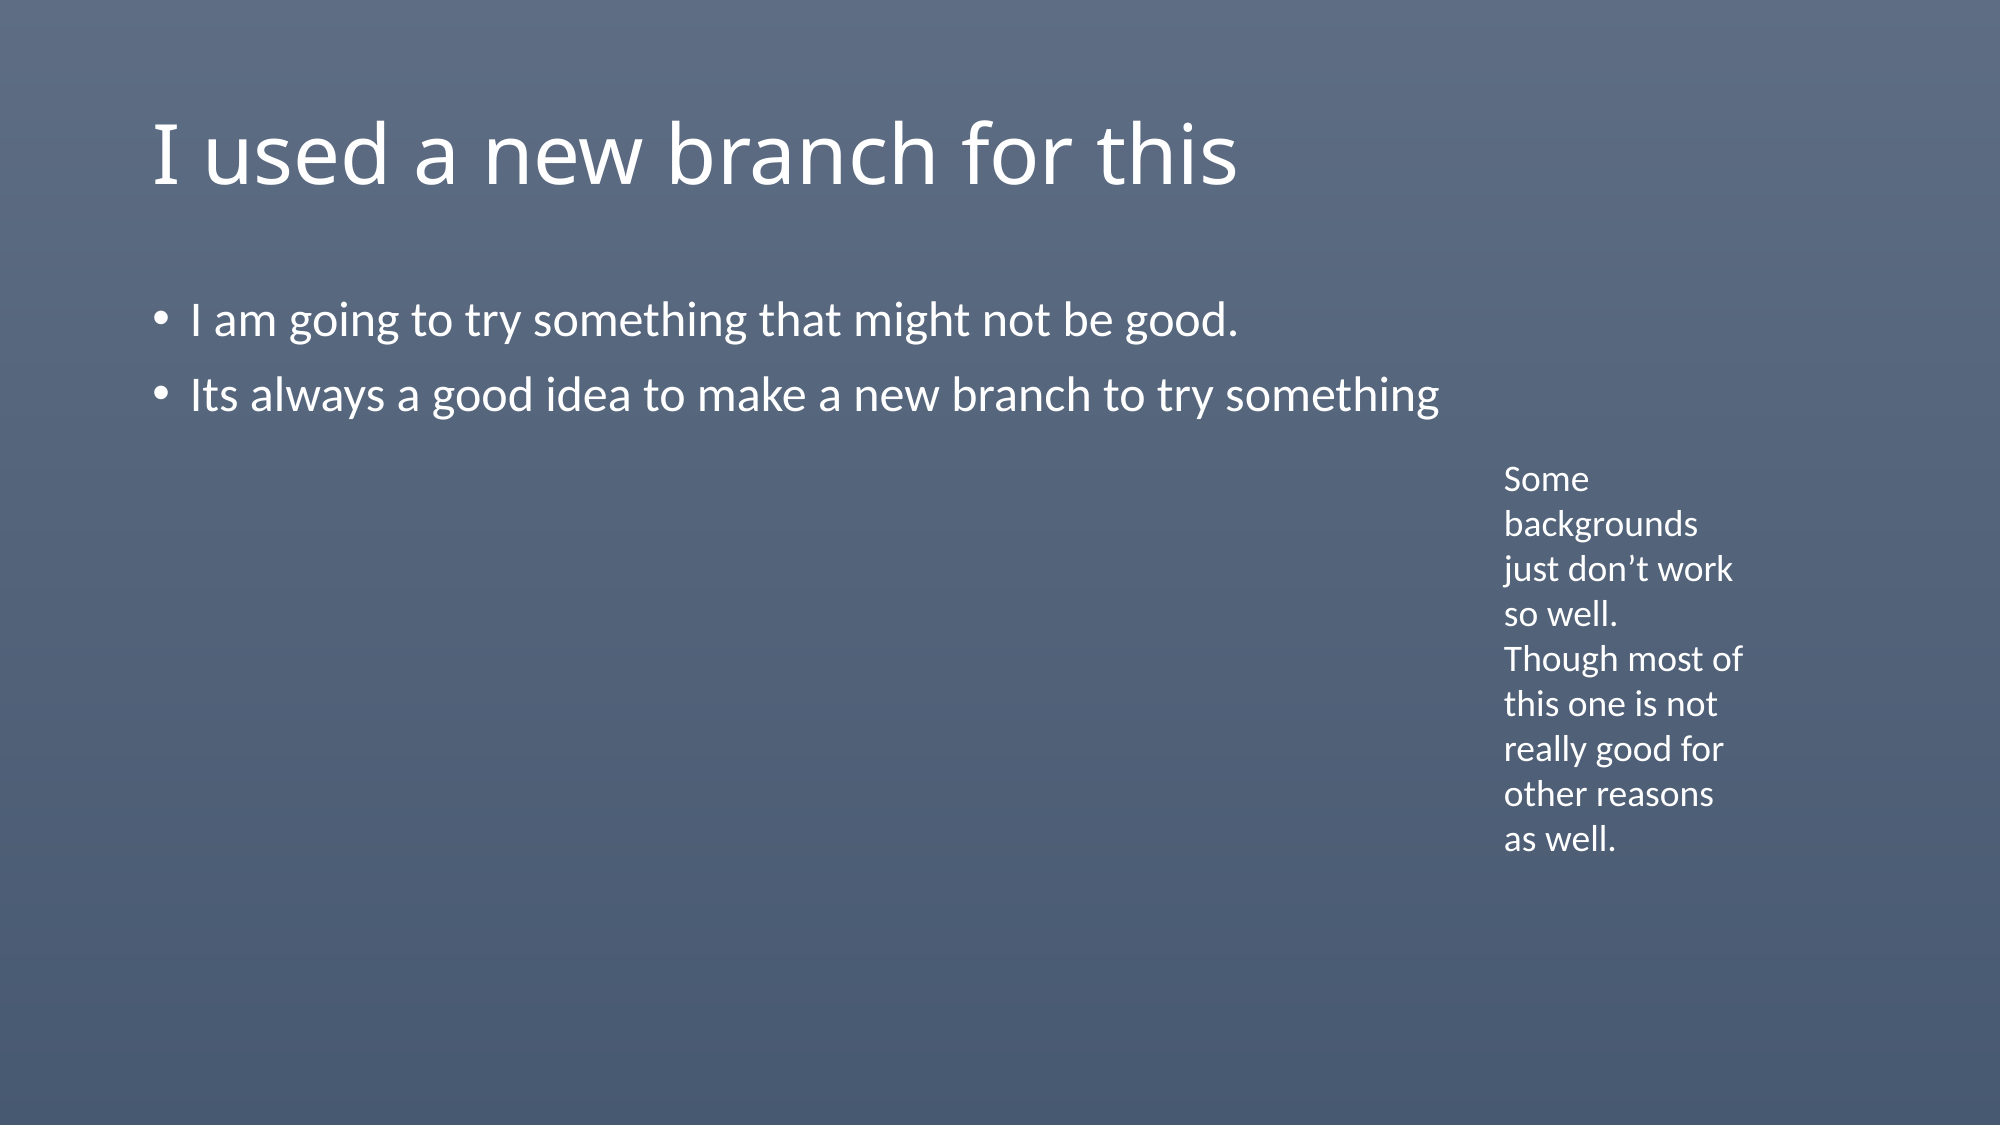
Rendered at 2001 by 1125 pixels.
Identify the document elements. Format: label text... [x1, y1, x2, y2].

title I used a new branch for this [137, 59, 1863, 256]
text_box Some backgrounds just don’t work so well. Though most of this one is not really good for other reasons as well. [1489, 446, 1770, 867]
list I am going to try something that might not be good. Its always a good idea to make a new branch to try something [137, 285, 1863, 1014]
